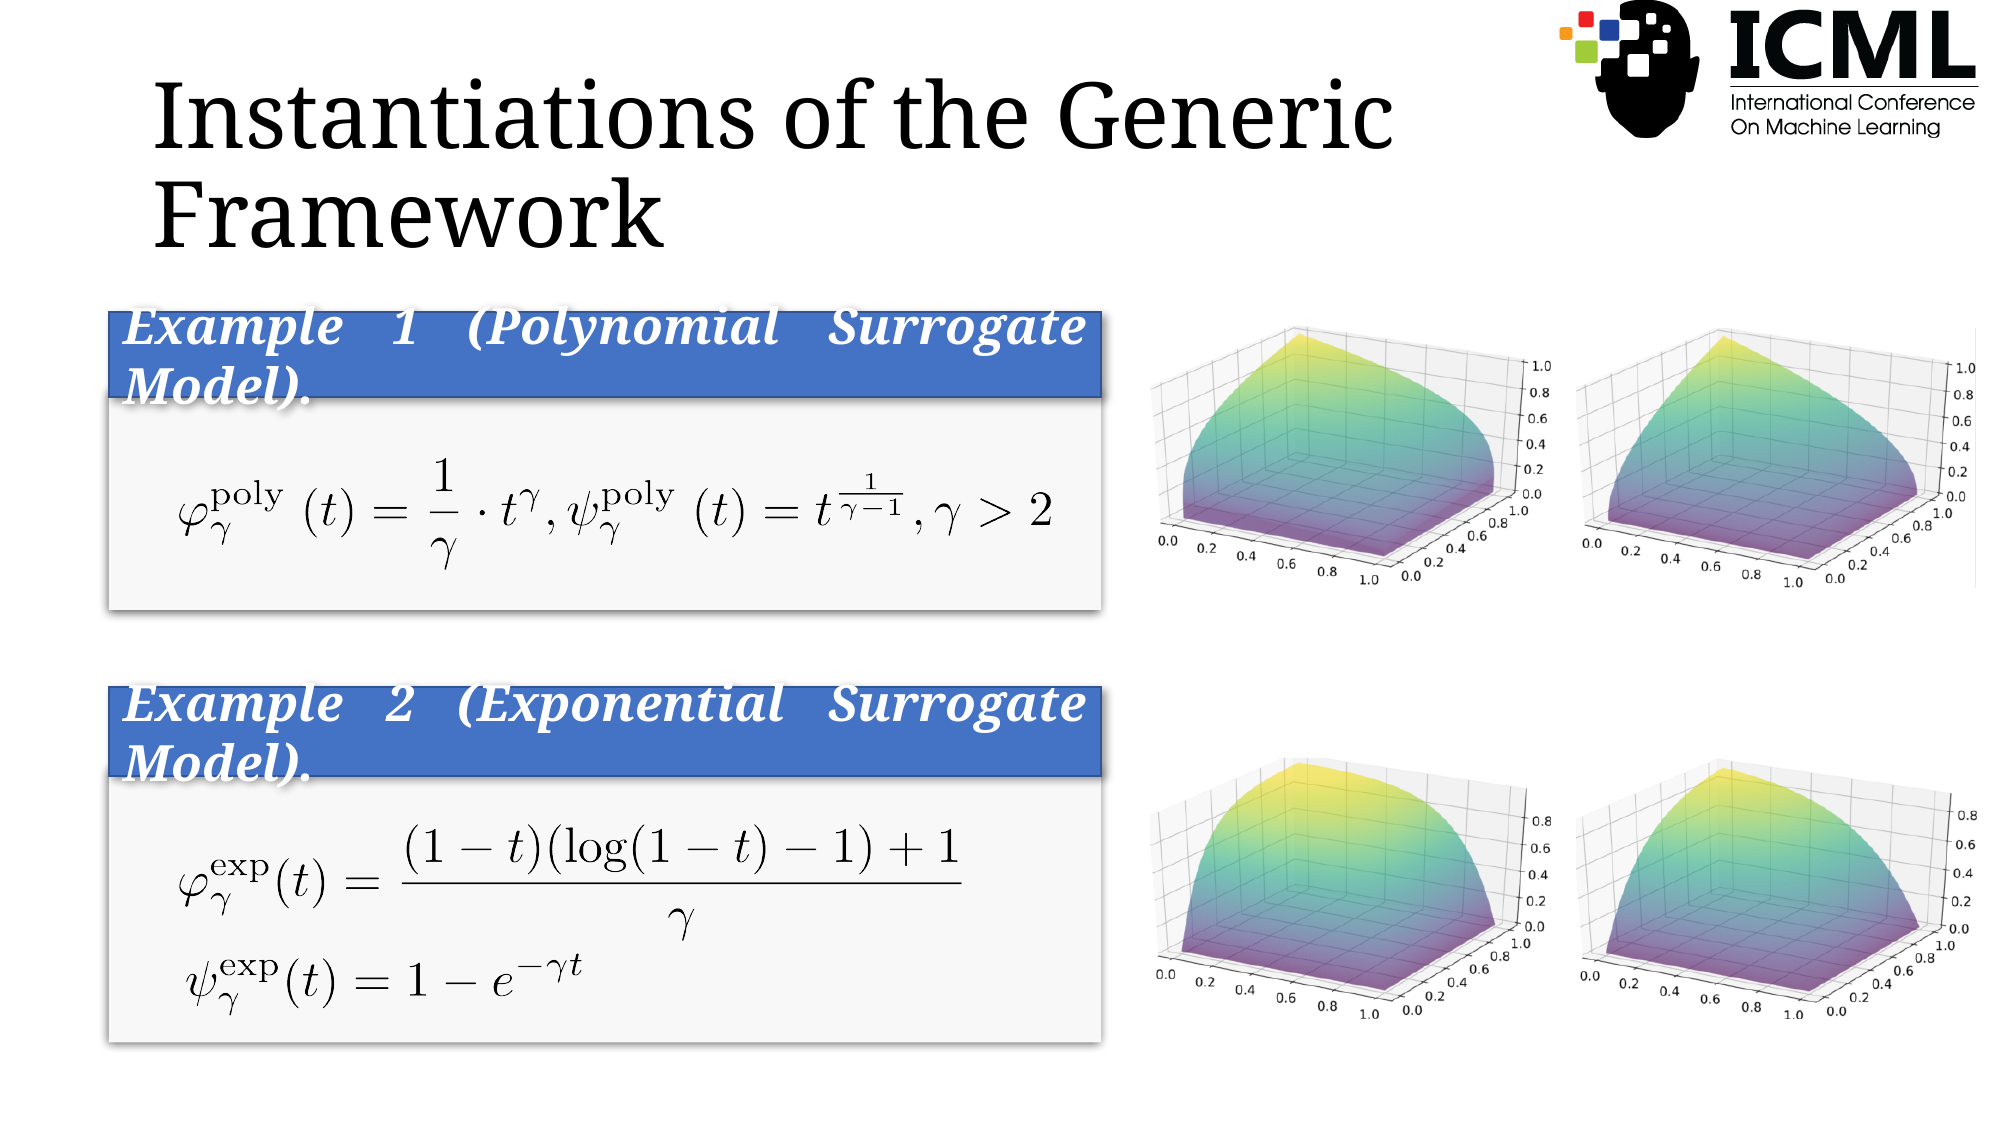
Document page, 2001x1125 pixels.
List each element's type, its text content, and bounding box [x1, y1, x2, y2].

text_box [108, 311, 1102, 611]
picture [1559, 0, 1979, 138]
title Instantiations of the Generic Framework [137, 59, 1863, 278]
picture [1576, 328, 1976, 588]
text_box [108, 686, 1102, 1043]
picture [1150, 758, 1551, 1019]
picture [1150, 326, 1551, 587]
picture [1576, 758, 1977, 1019]
picture [179, 458, 1051, 571]
picture [179, 824, 969, 1043]
